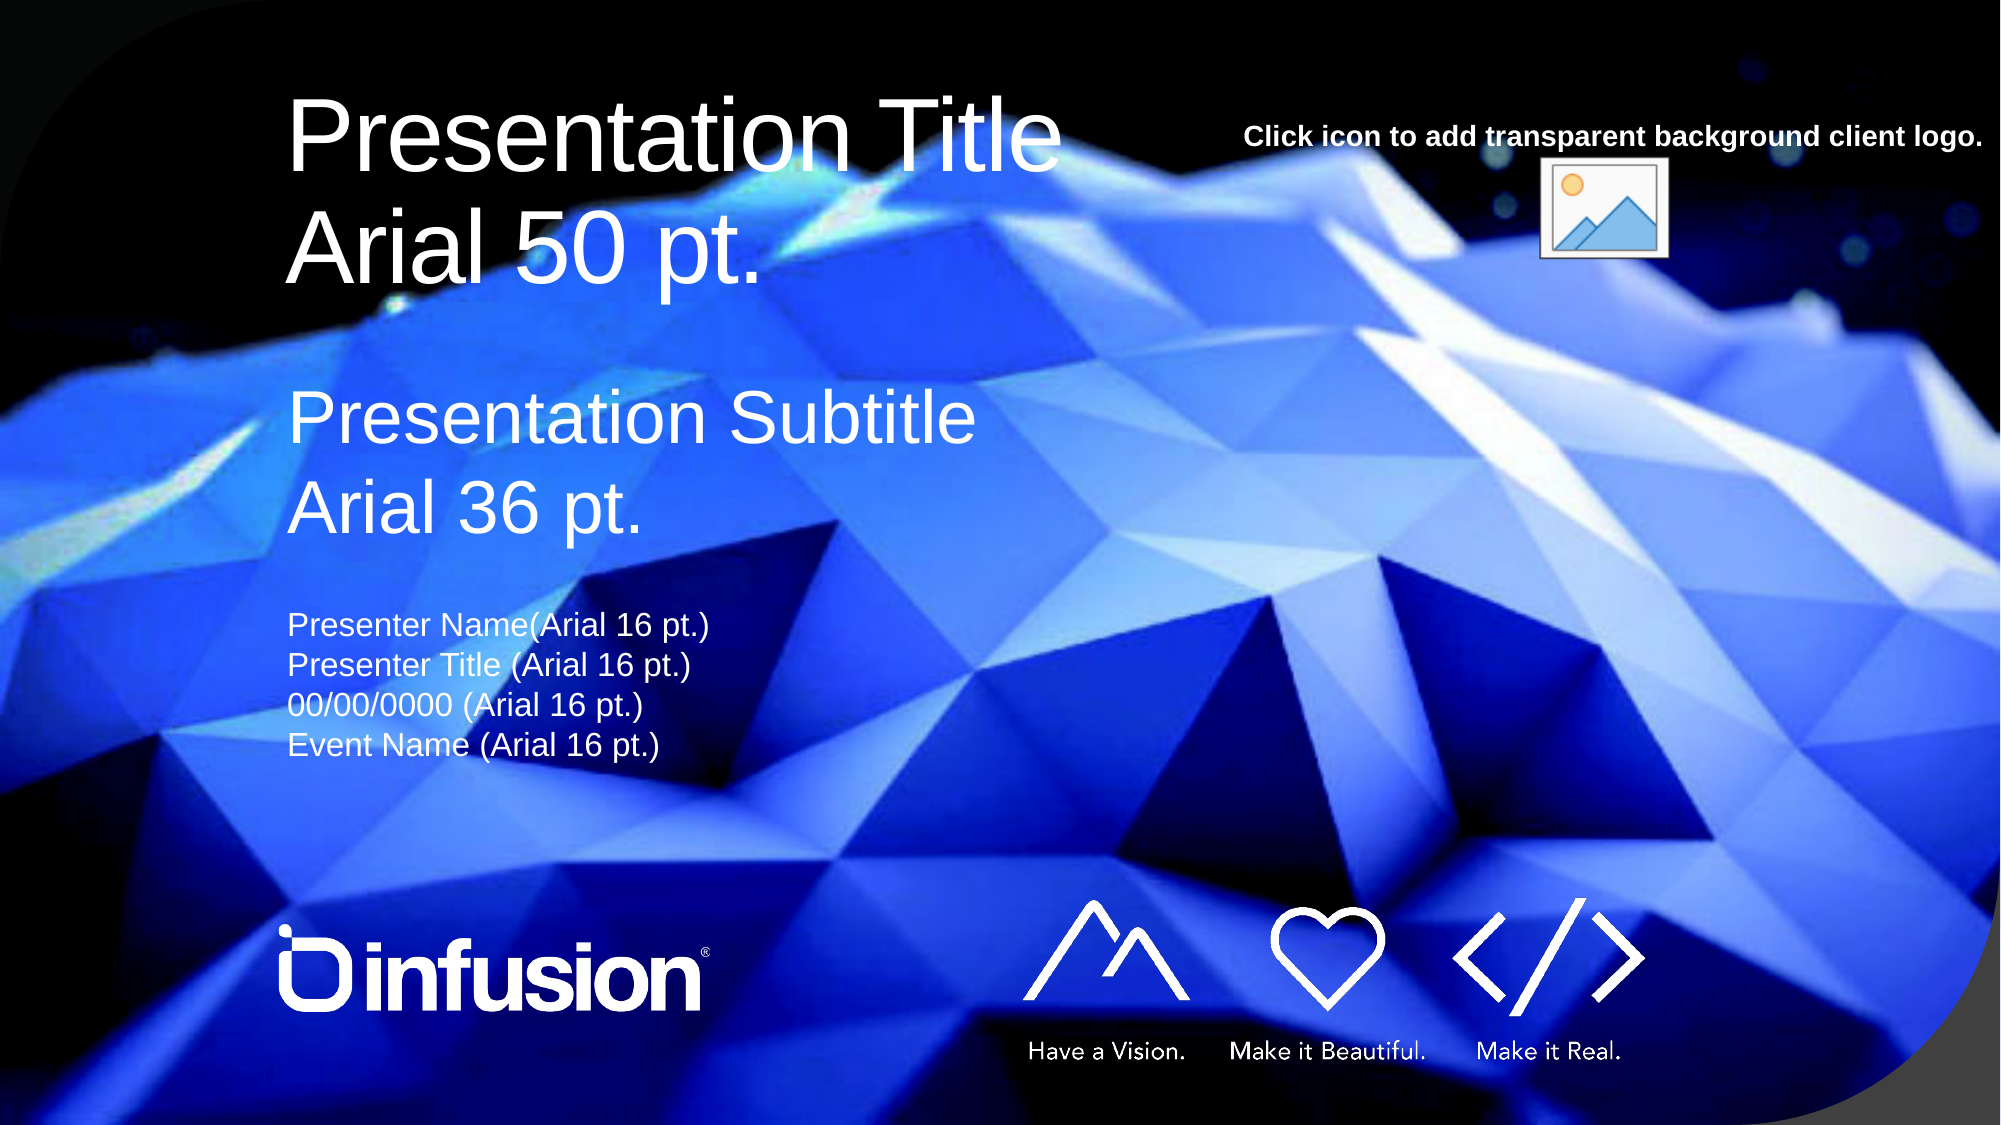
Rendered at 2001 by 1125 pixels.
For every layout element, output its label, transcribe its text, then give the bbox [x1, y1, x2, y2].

text_box Presentation Subtitle Arial 36 pt. Presenter Name(Arial 16 pt.) Presenter Title (Arial 16 pt.) 00/00/0000 (Arial 16 pt.) Event Name (Arial 16 pt.) [272, 361, 1488, 831]
text_box Presentation Title Arial 50 pt. [278, 74, 1370, 313]
picture [0, 0, 2001, 1125]
